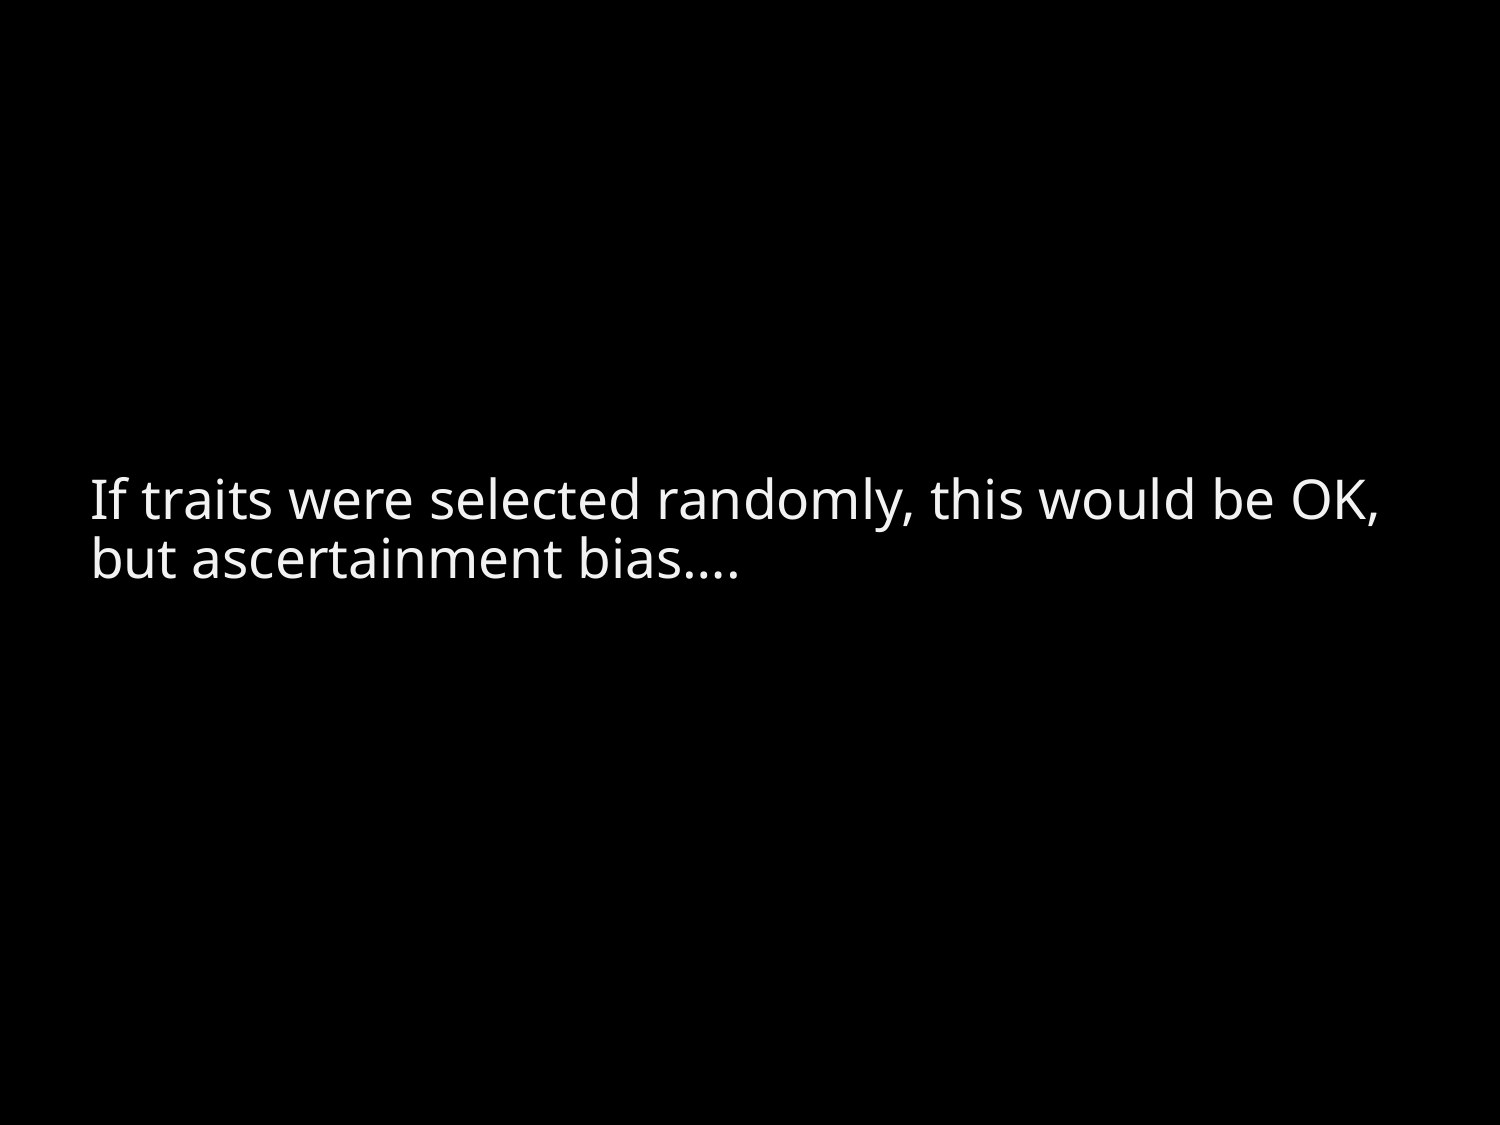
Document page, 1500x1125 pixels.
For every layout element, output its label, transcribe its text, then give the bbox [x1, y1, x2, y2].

title If traits were selected randomly, this would be OK, but ascertainment bias…. [75, 437, 1425, 625]
